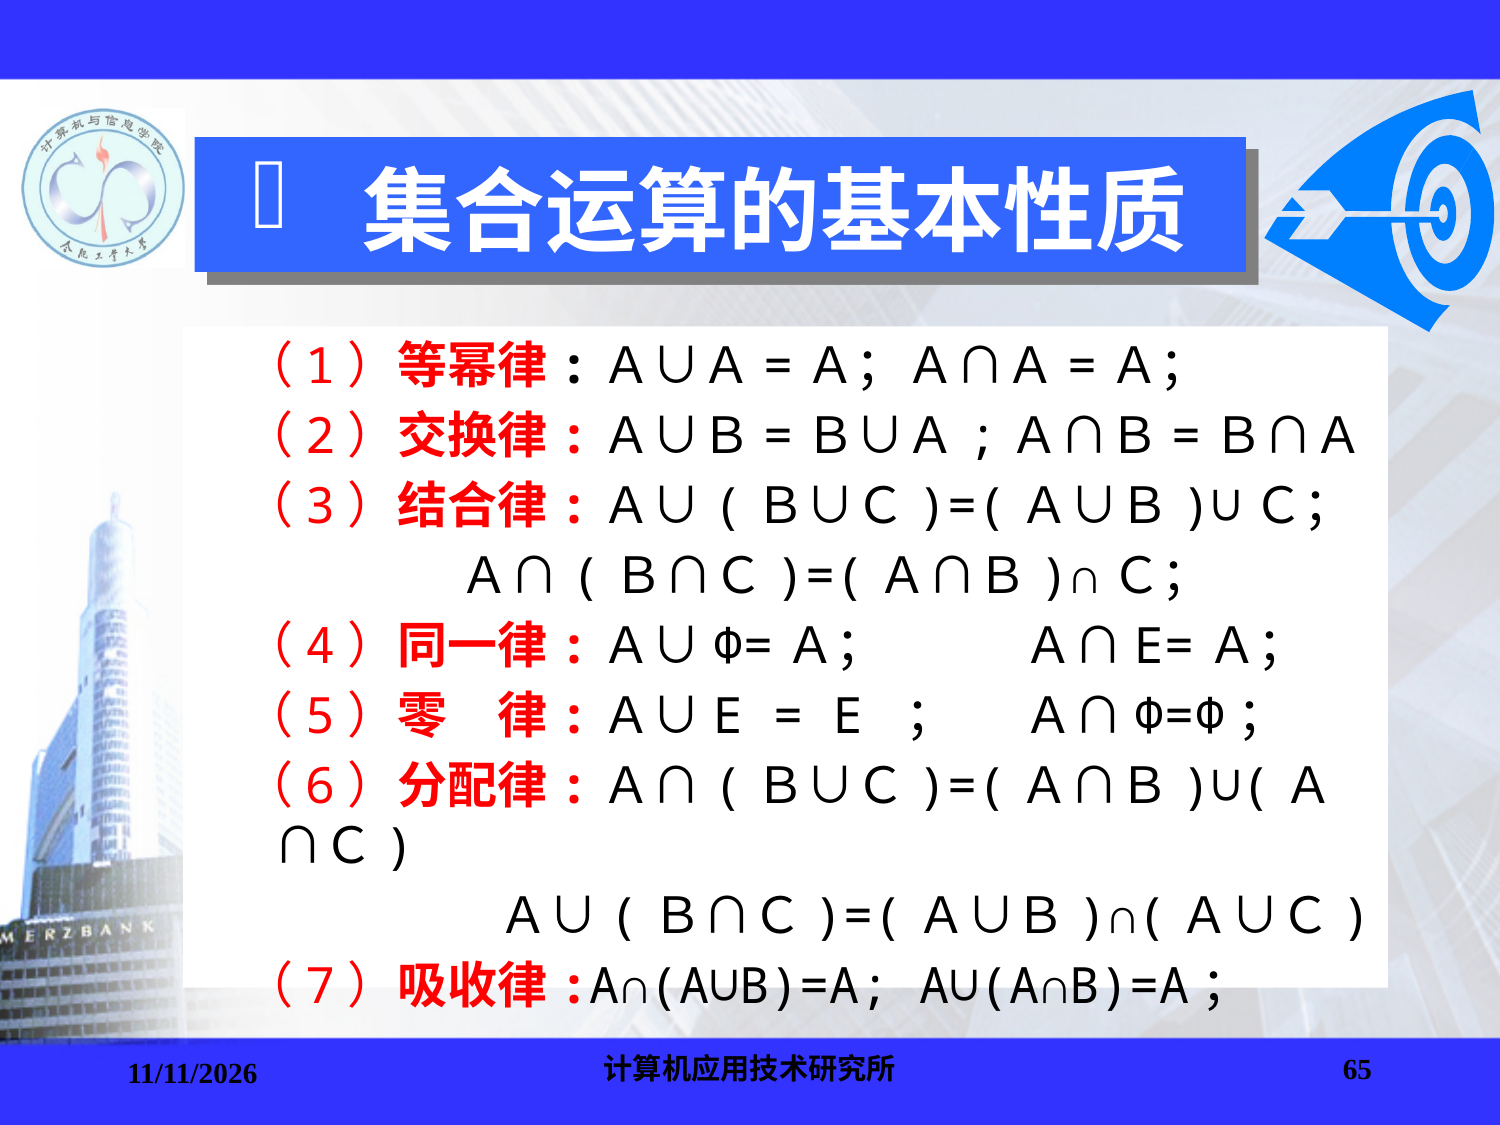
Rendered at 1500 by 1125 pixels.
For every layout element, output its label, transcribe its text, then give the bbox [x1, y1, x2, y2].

text_box 集合运算的基本性质 [194, 137, 1246, 272]
picture [0, 0, 1500, 1125]
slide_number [112, 1046, 425, 1122]
slide_number 65 [1074, 1042, 1388, 1118]
footer 计算机应用技术研究所 [512, 1042, 988, 1118]
list （1）等幂律:Ａ∪Ａ=Ａ；Ａ∩Ａ=Ａ； （2）交换律:Ａ∪Ｂ=Ｂ∪Ａ;Ａ∩Ｂ=Ｂ∩Ａ （3）结合律:Ａ∪(Ｂ∪Ｃ)=(Ａ∪Ｂ)∪Ｃ； Ａ∩(Ｂ∩Ｃ)=(Ａ∩Ｂ)∩Ｃ； （4）同一律:Ａ∪Φ=Ａ； Ａ∩E=Ａ； （5）零 律:Ａ∪E = E ； Ａ∩Φ=Φ； （6）分配律:Ａ∩(Ｂ∪Ｃ)=(Ａ∩Ｂ)∪(Ａ∩Ｃ) Ａ∪(Ｂ∩Ｃ)=(Ａ∪Ｂ)∩(Ａ∪Ｃ) （7）吸收律:A∩(A∪B)=A; A∪(A∩B)=A； [183, 326, 1388, 988]
